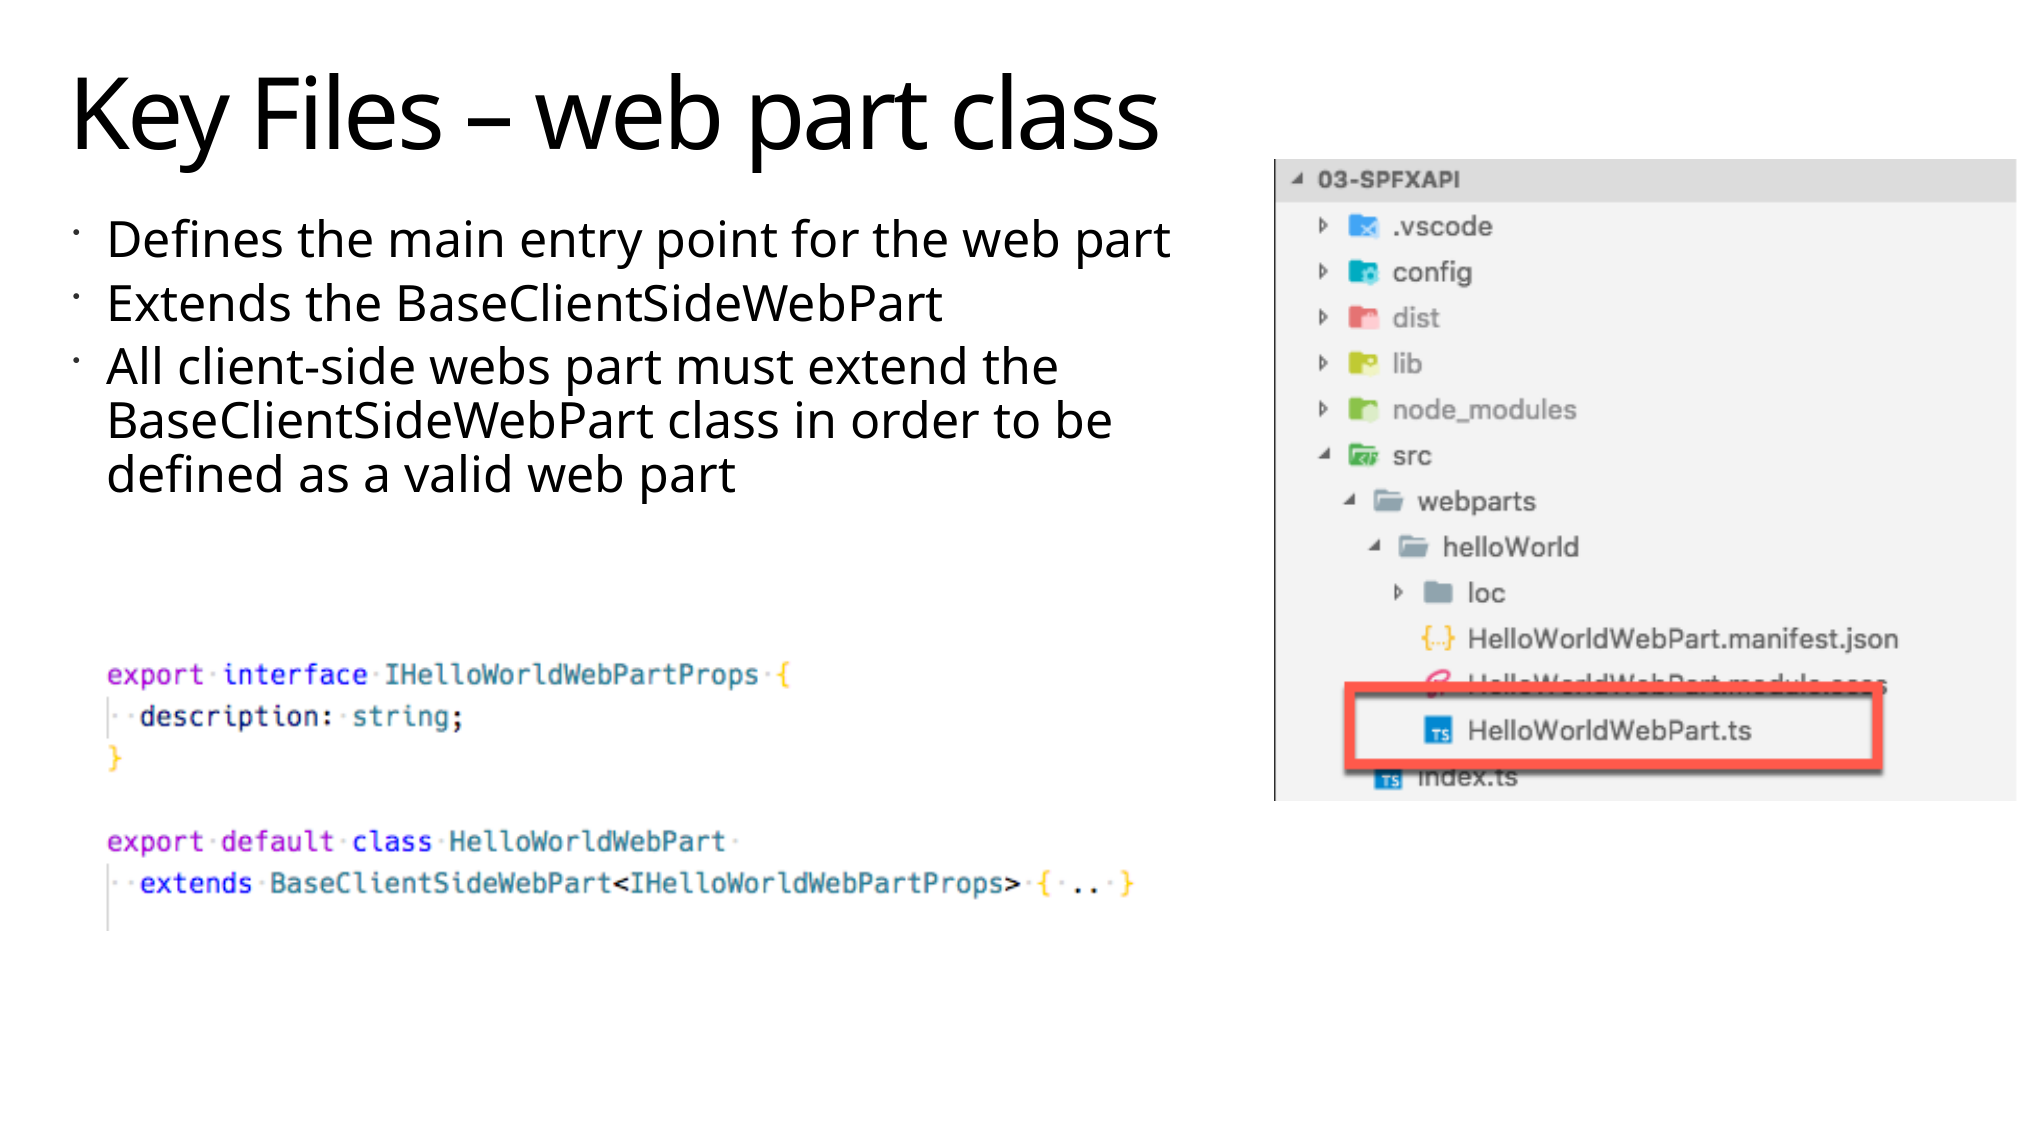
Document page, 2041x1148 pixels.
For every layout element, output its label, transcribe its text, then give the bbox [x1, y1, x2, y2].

title Key Files – web part class [45, 48, 1996, 199]
picture [1274, 159, 2021, 802]
picture [78, 640, 1200, 931]
list Defines the main entry point for the web part Extends the BaseClientSideWebPart All client-side webs part must extend the BaseClientSideWebPart class in order to be defined as a valid web part [45, 199, 1226, 527]
